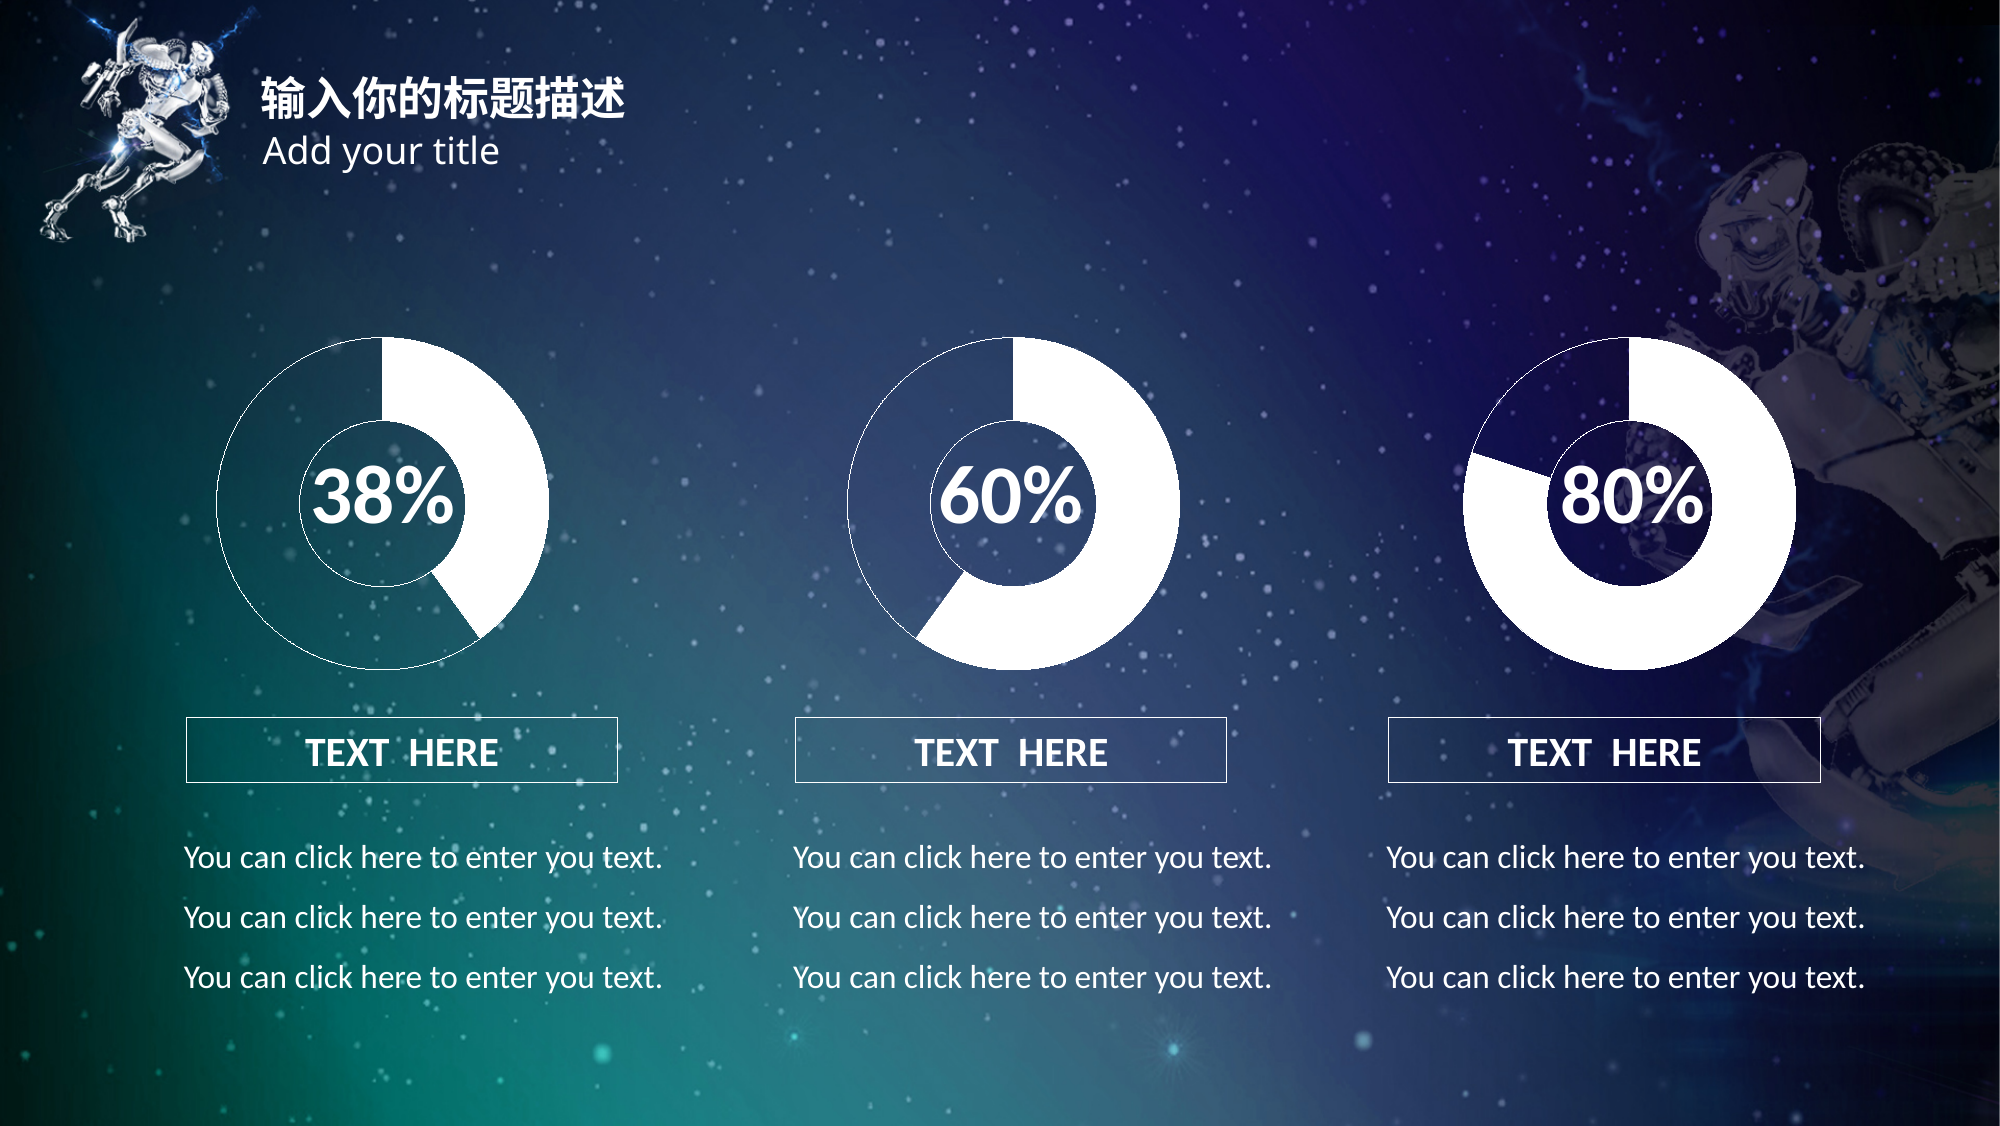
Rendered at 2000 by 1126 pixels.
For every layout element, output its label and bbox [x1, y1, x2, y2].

text_box [112, 302, 1890, 1006]
text_box [245, 62, 708, 181]
picture [0, 0, 2000, 1126]
